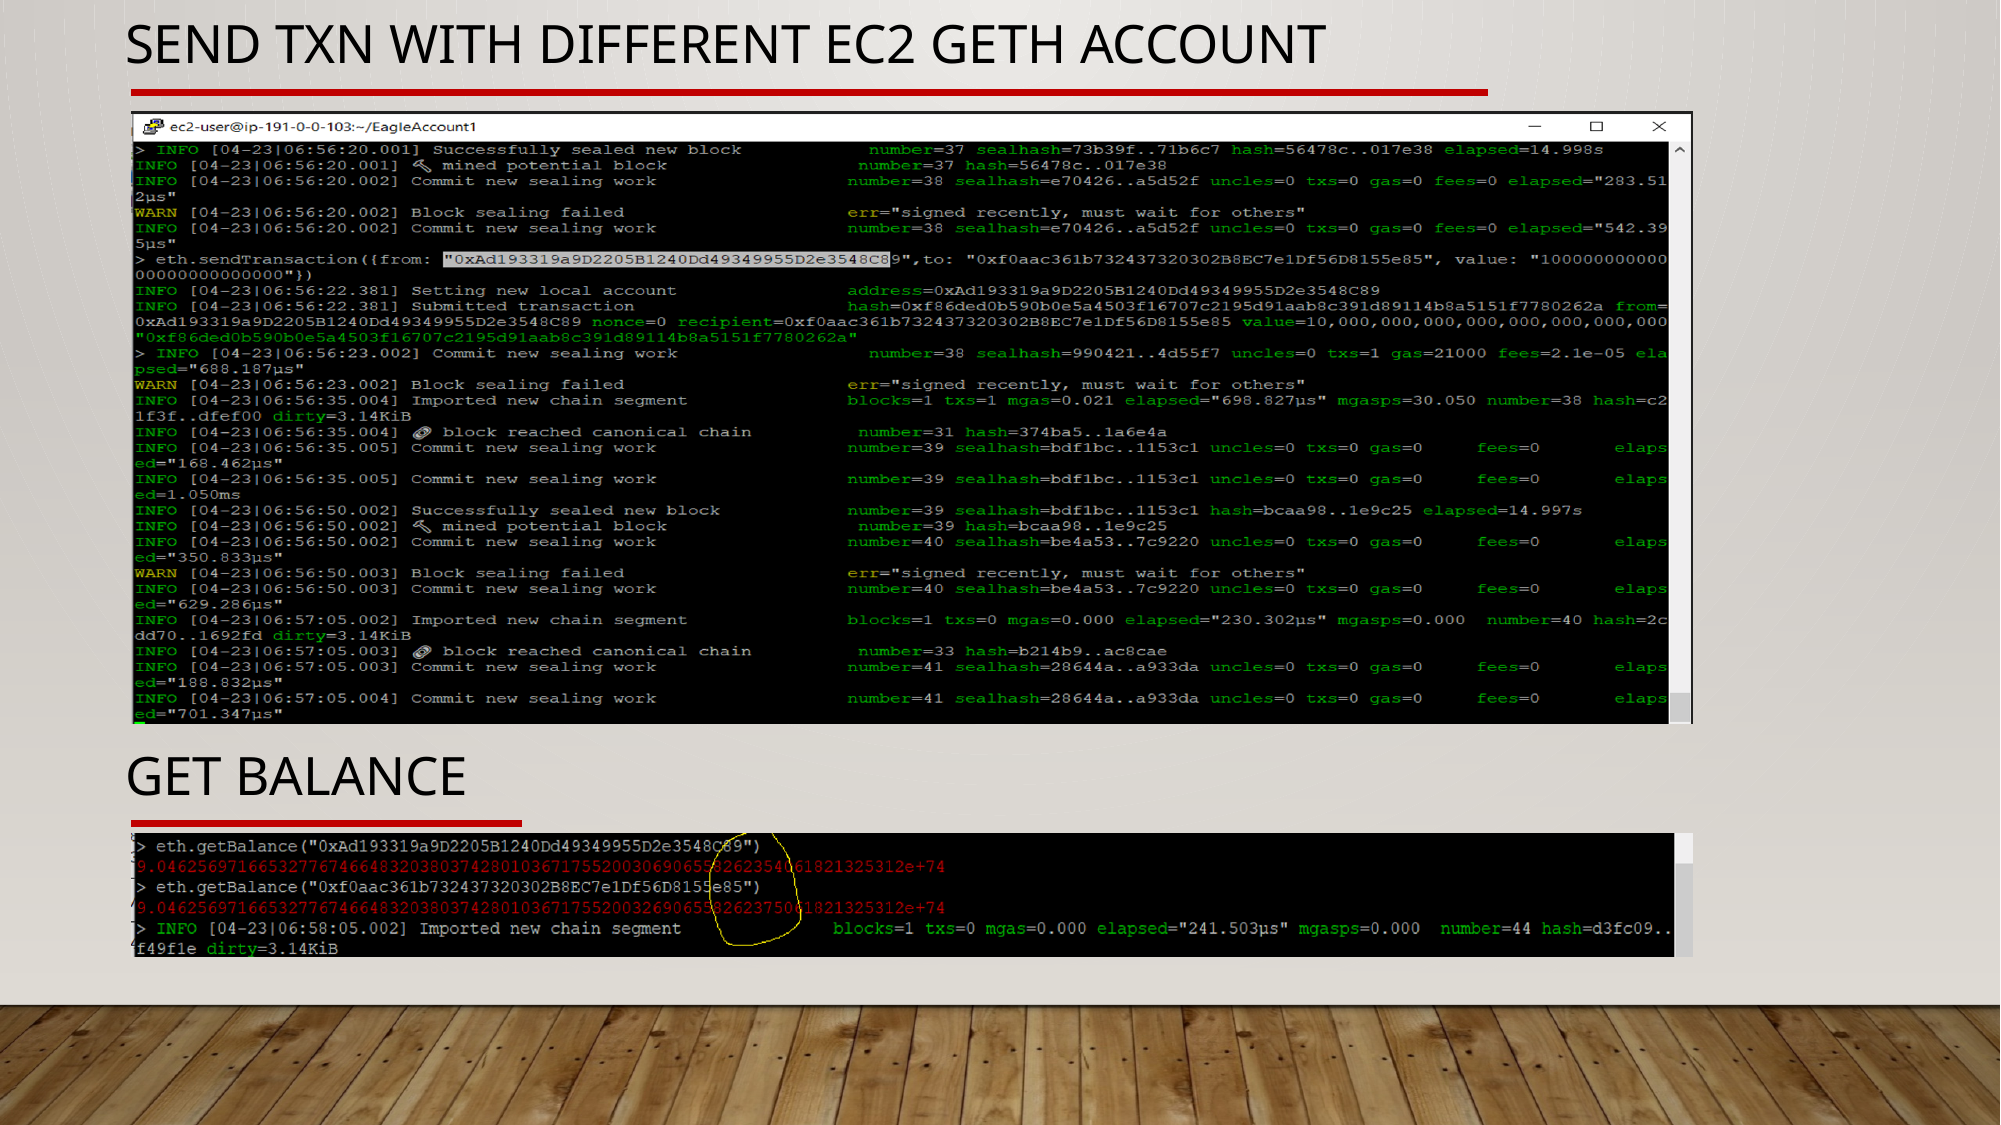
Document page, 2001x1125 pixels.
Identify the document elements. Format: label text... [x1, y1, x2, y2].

picture [130, 111, 1693, 724]
text_box Send TxN with Different ec2 geth account [109, 10, 1610, 133]
picture [0, 1005, 2000, 1125]
text_box GET balance [109, 742, 1610, 865]
picture [130, 833, 1693, 957]
